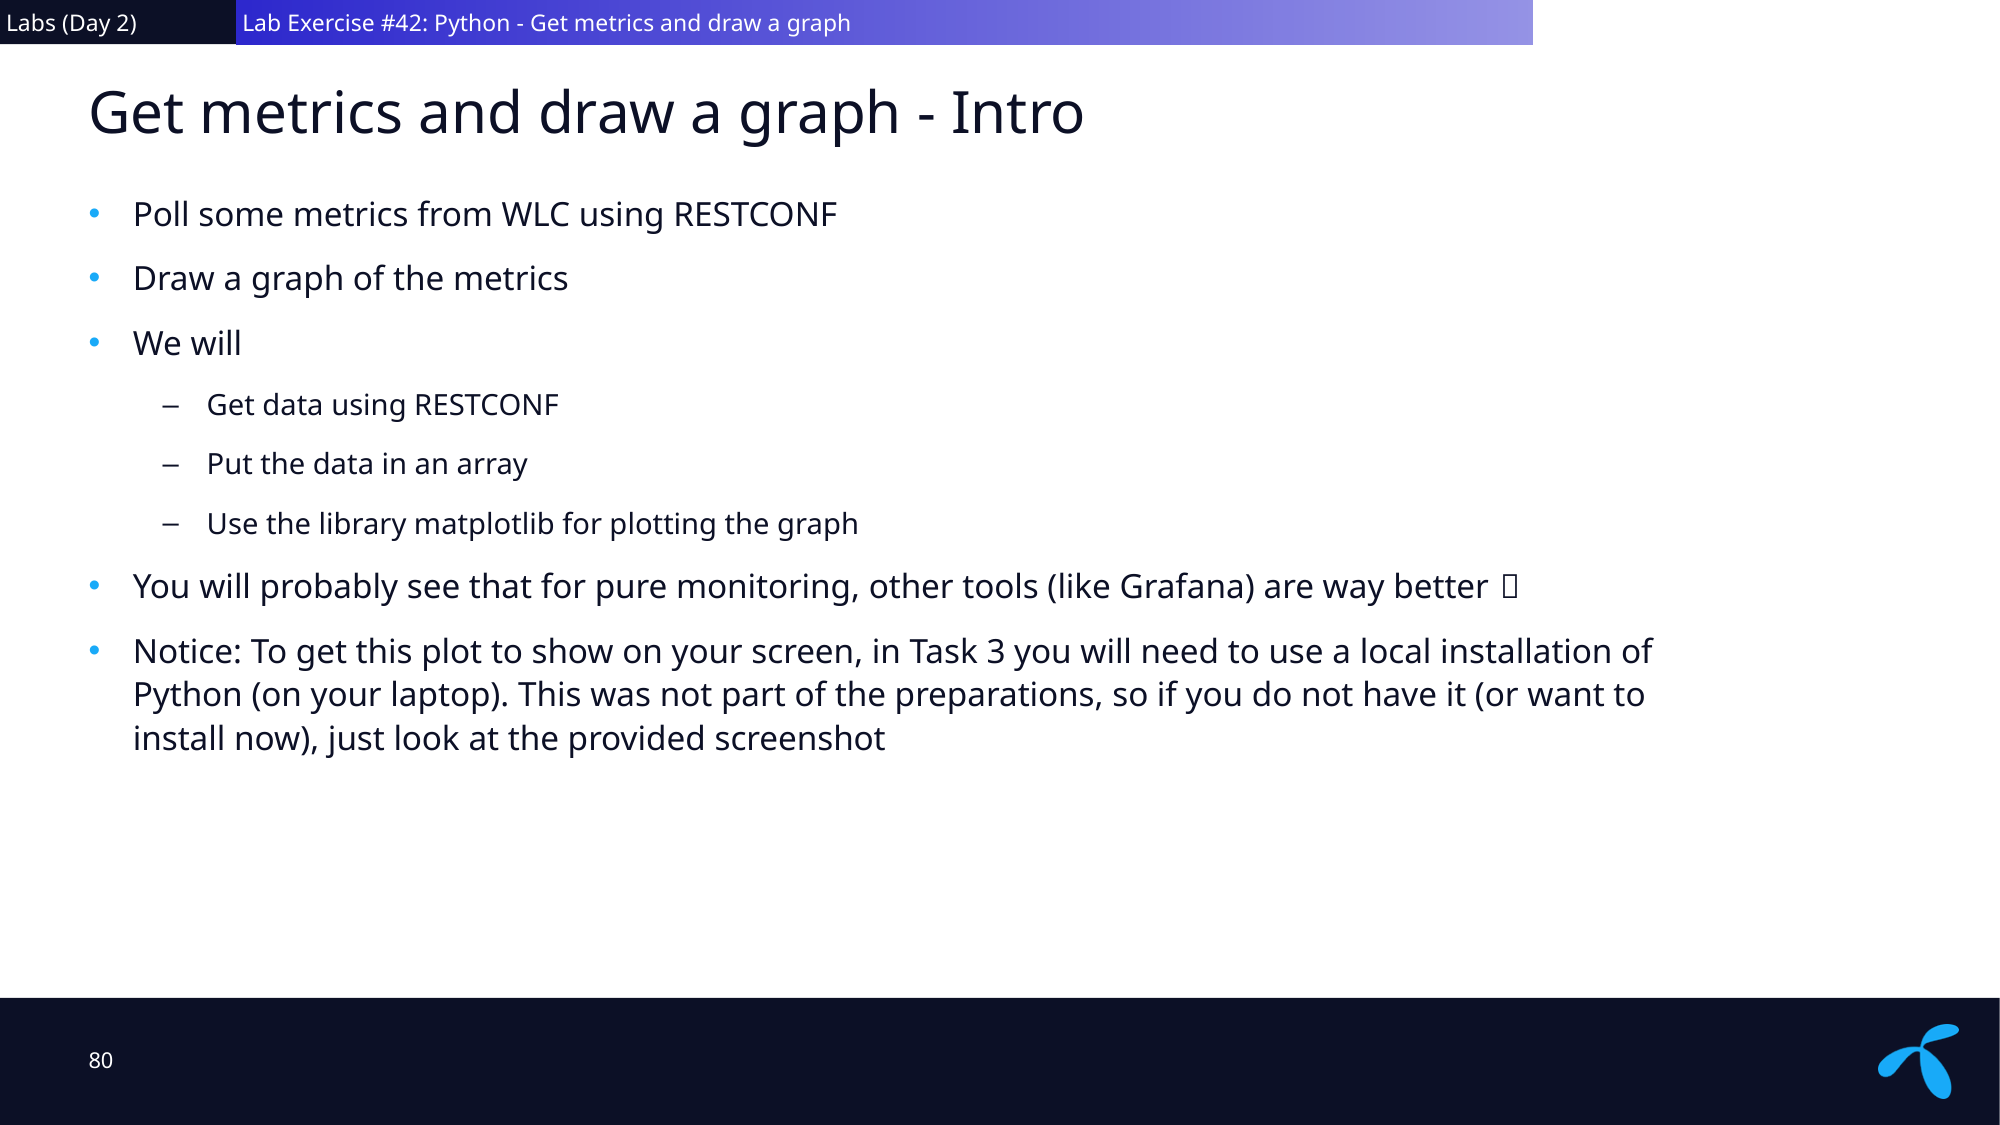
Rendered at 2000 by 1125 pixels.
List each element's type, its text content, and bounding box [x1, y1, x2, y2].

text_box Lab Exercise #42: Python - Get metrics and draw a graph [236, 0, 1533, 45]
picture [1878, 1024, 1959, 1099]
title Get metrics and draw a graph - Intro [88, 70, 1911, 160]
footer Labs (Day 2) [0, 0, 236, 45]
list Poll some metrics from WLC using RESTCONF Draw a graph of the metrics We will Get data using RESTCONF Put the data in an array Use the library matplotlib for plotting the graph You will probably see that for pure monitoring, other tools (like Grafana) are way better  Notice: To get this plot to show on your screen, in Task 3 you will need to use a local installation of Python (on your laptop). This was not part of the preparations, so if you do not have it (or want to install now), just look at the provided screenshot [88, 160, 1689, 954]
slide_number 80 [88, 1024, 237, 1099]
